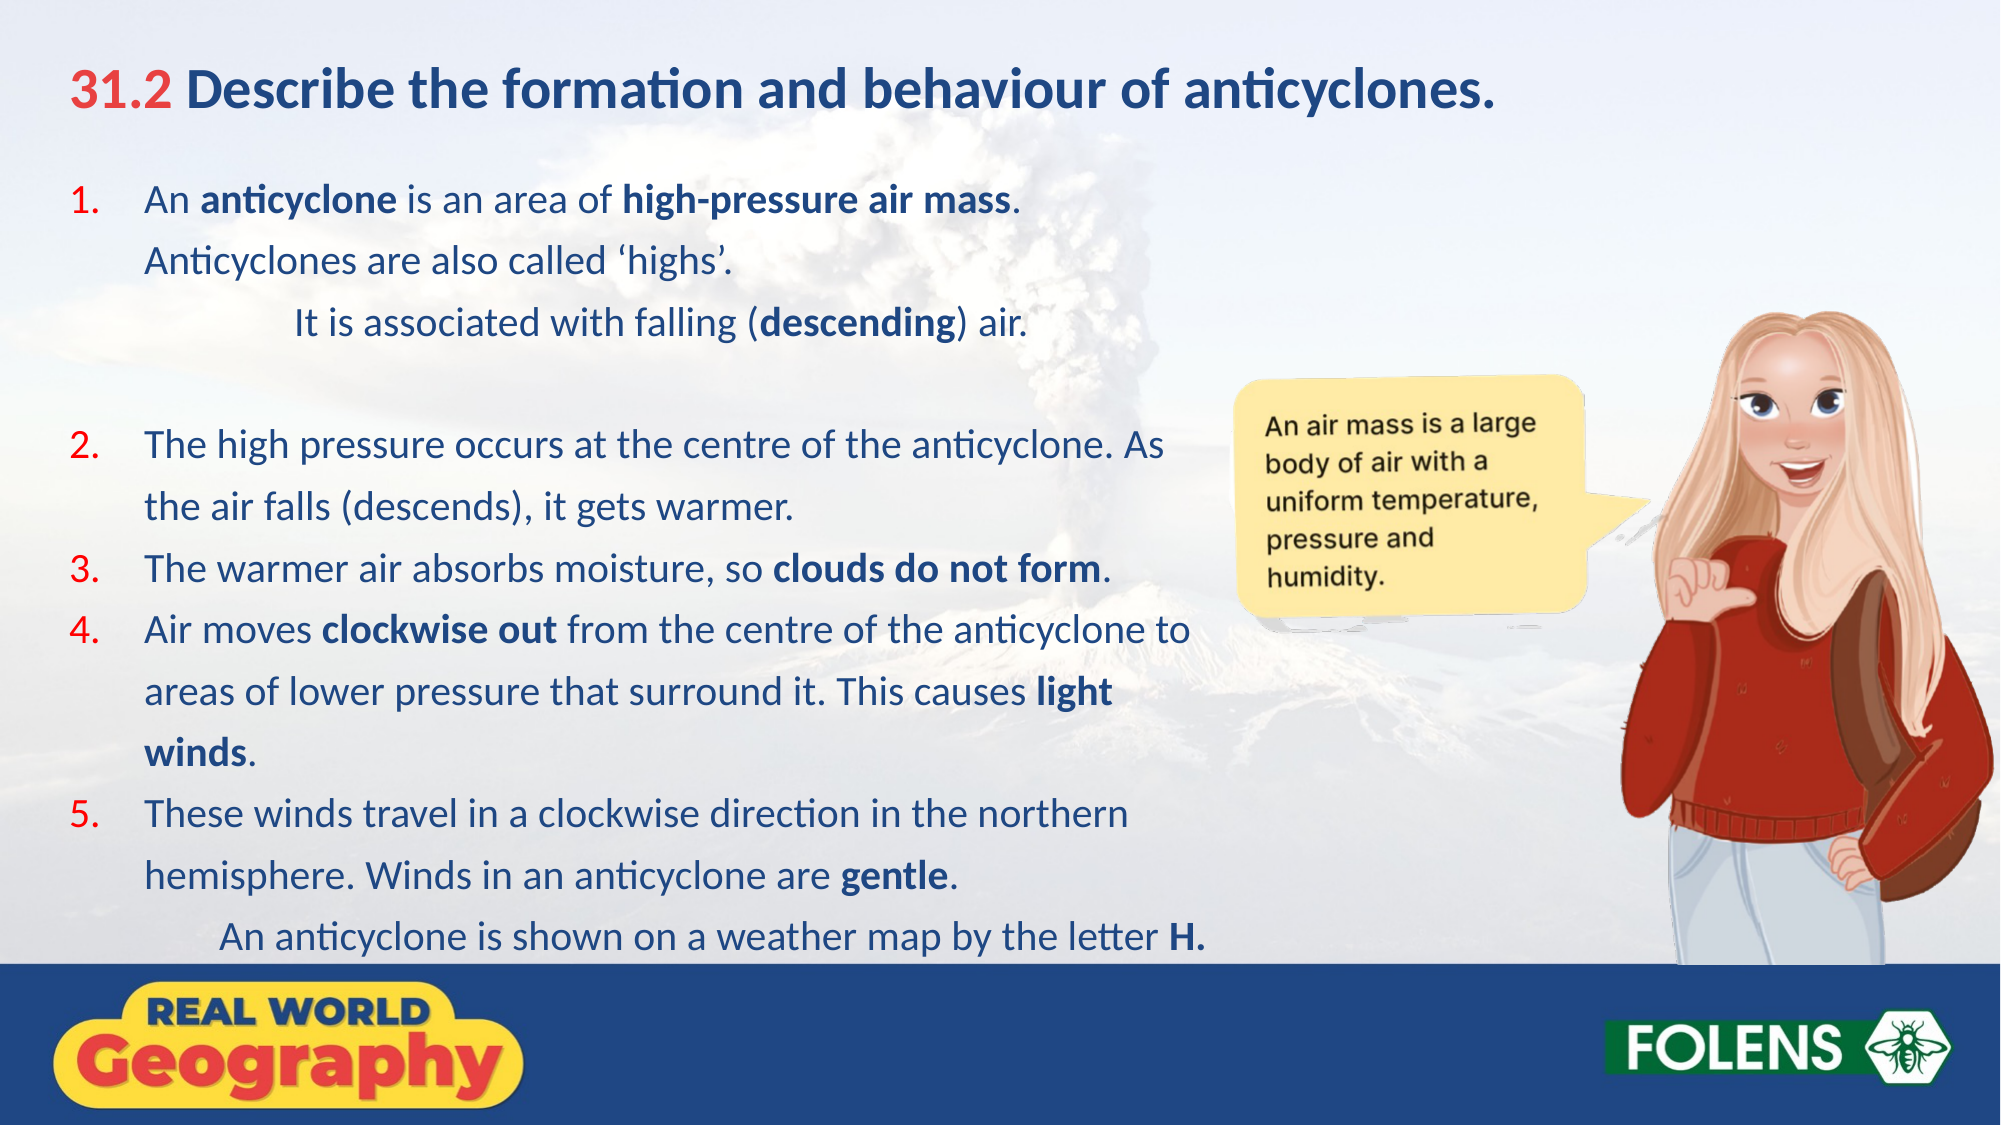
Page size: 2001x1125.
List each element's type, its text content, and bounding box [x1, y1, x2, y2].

picture [0, 0, 2001, 1125]
text_box 31.2 Describe the formation and behaviour of anticyclones. [54, 42, 1519, 128]
text_box An anticyclone is an area of high-pressure air mass. Anticyclones are also called ‘highs’. It is associated with falling (descending) air. The high pressure occurs at the centre of the anticyclone. As the air falls (descends), it gets warmer. The warmer air absorbs moisture, so clouds do not form. Air moves clockwise out from the centre of the anticyclone to areas of lower pressure that surround it. This causes light winds. These winds travel in a clockwise direction in the northern hemisphere. Winds in an anticyclone are gentle. An anticyclone is shown on a weather map by the letter H. [54, 152, 1246, 1044]
